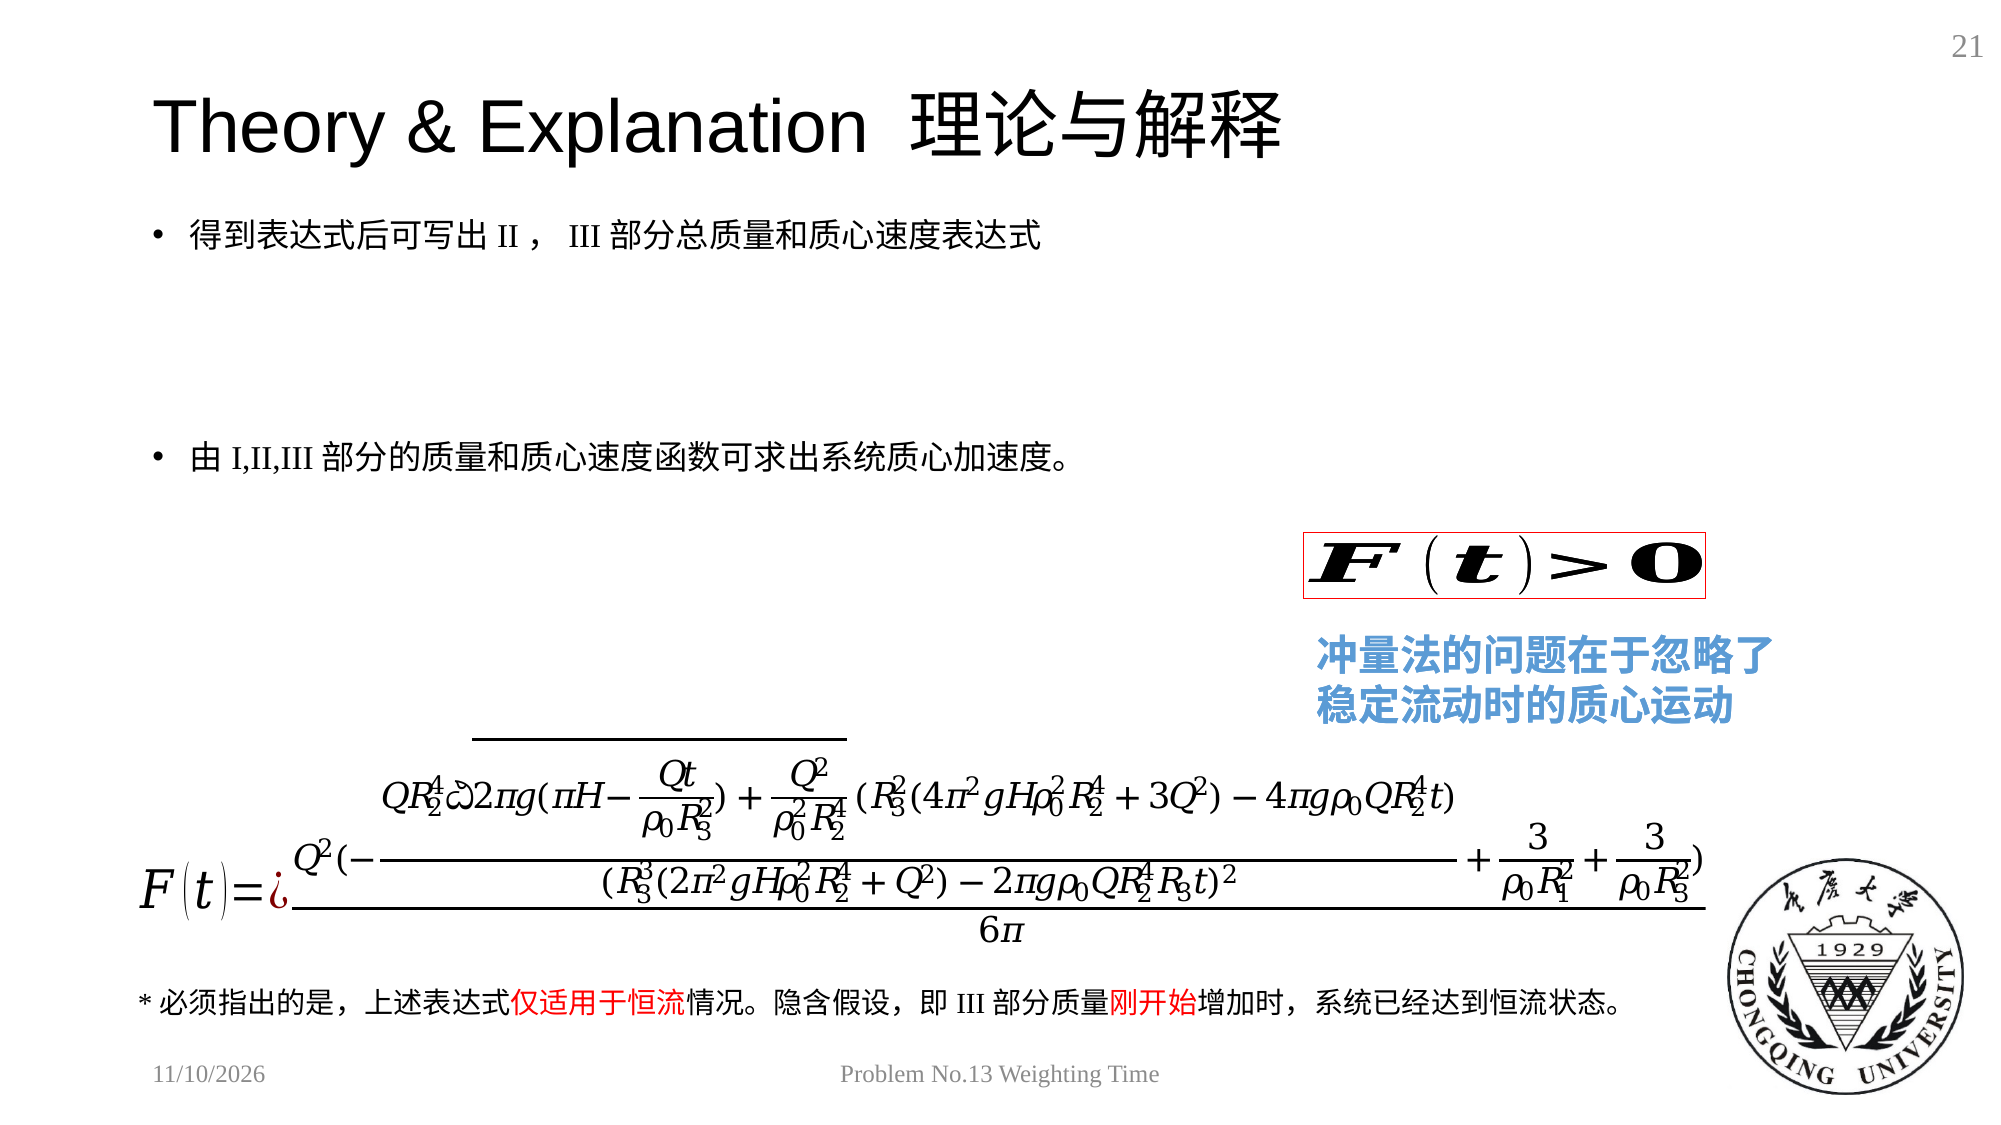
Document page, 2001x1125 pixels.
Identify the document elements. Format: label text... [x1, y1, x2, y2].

title Theory & Explanation 理论与解释 [137, 59, 1863, 196]
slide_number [137, 1042, 588, 1103]
text_box 冲量法的问题在于忽略了稳定流动时的质心运动 [1301, 621, 1823, 737]
footer Problem No.13 Weighting Time [662, 1042, 1338, 1103]
picture [1727, 858, 1964, 1095]
slide_number 21 [1624, 0, 2000, 89]
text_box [137, 705, 1706, 969]
